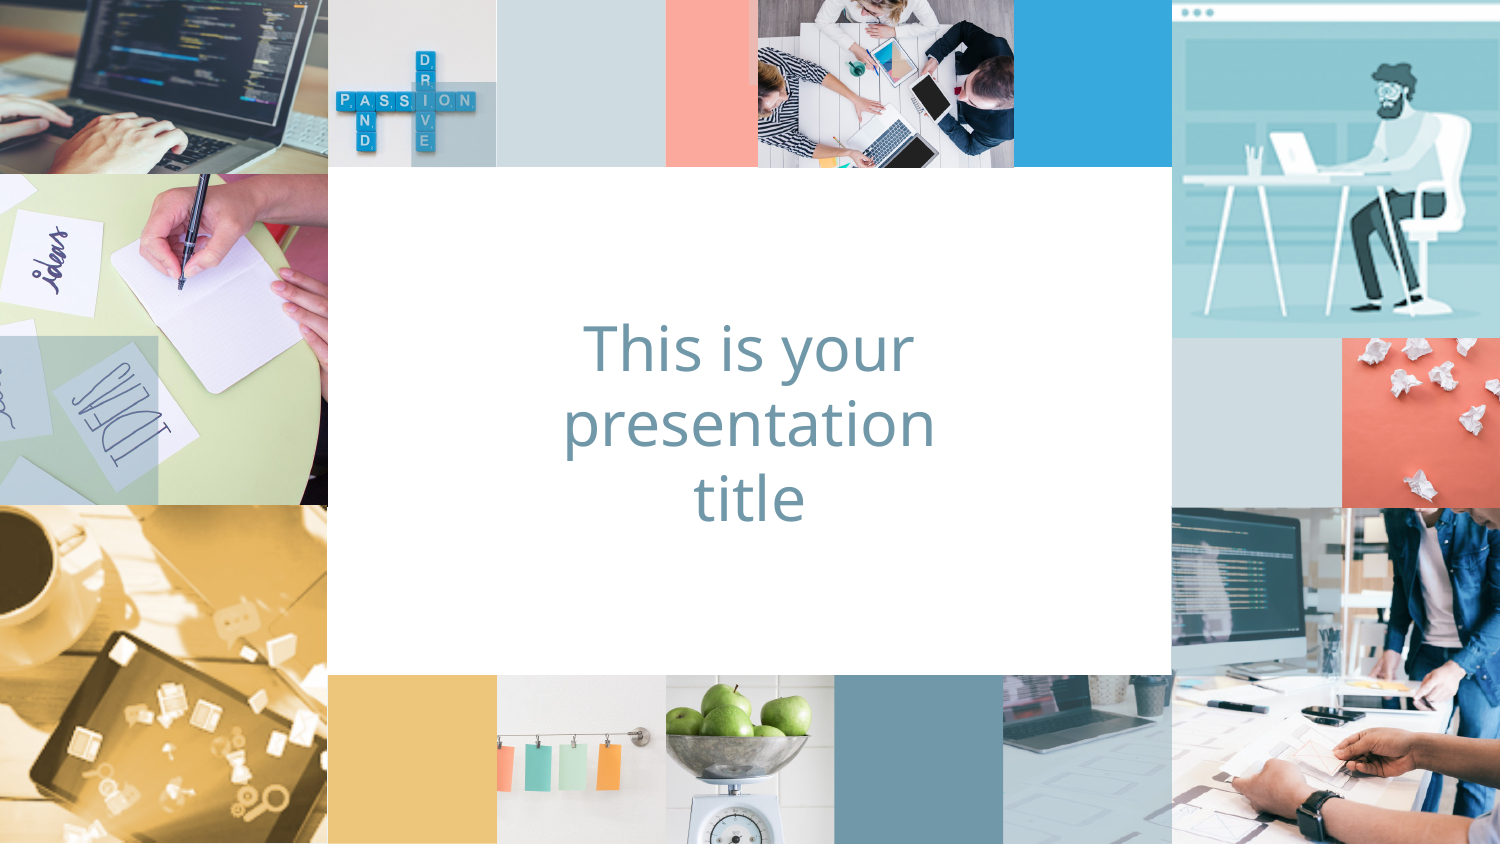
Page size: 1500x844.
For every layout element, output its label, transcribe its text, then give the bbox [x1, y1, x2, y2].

picture [0, 0, 328, 843]
picture [361, 135, 366, 145]
picture [422, 75, 429, 82]
picture [1172, 0, 1500, 844]
picture [497, 675, 834, 844]
picture [758, 0, 1014, 168]
picture [361, 115, 365, 125]
title This is your presentation title [485, 326, 1015, 517]
picture [329, 0, 496, 167]
picture [421, 55, 426, 64]
picture [401, 96, 408, 105]
